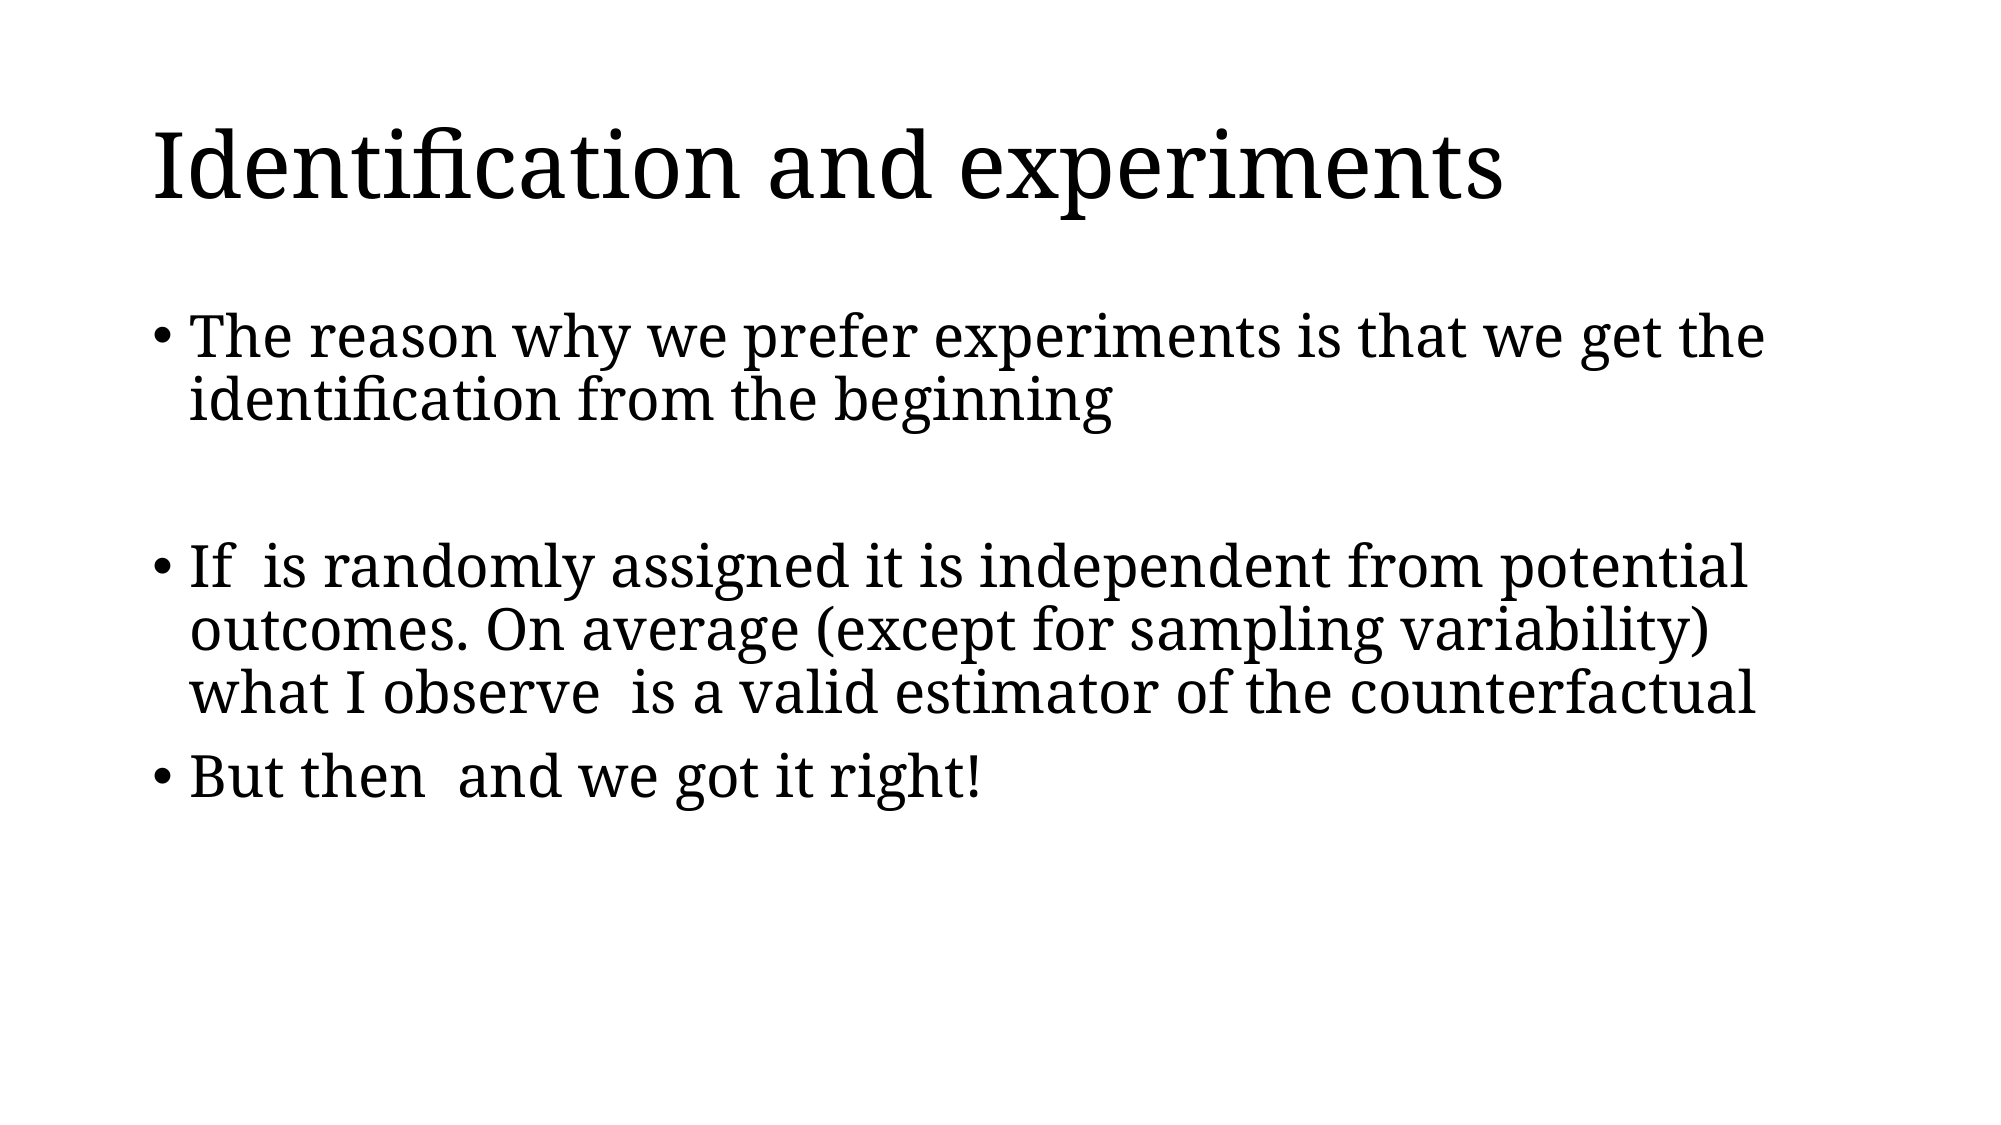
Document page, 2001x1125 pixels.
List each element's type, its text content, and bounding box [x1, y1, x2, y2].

title Identification and experiments [137, 59, 1863, 278]
